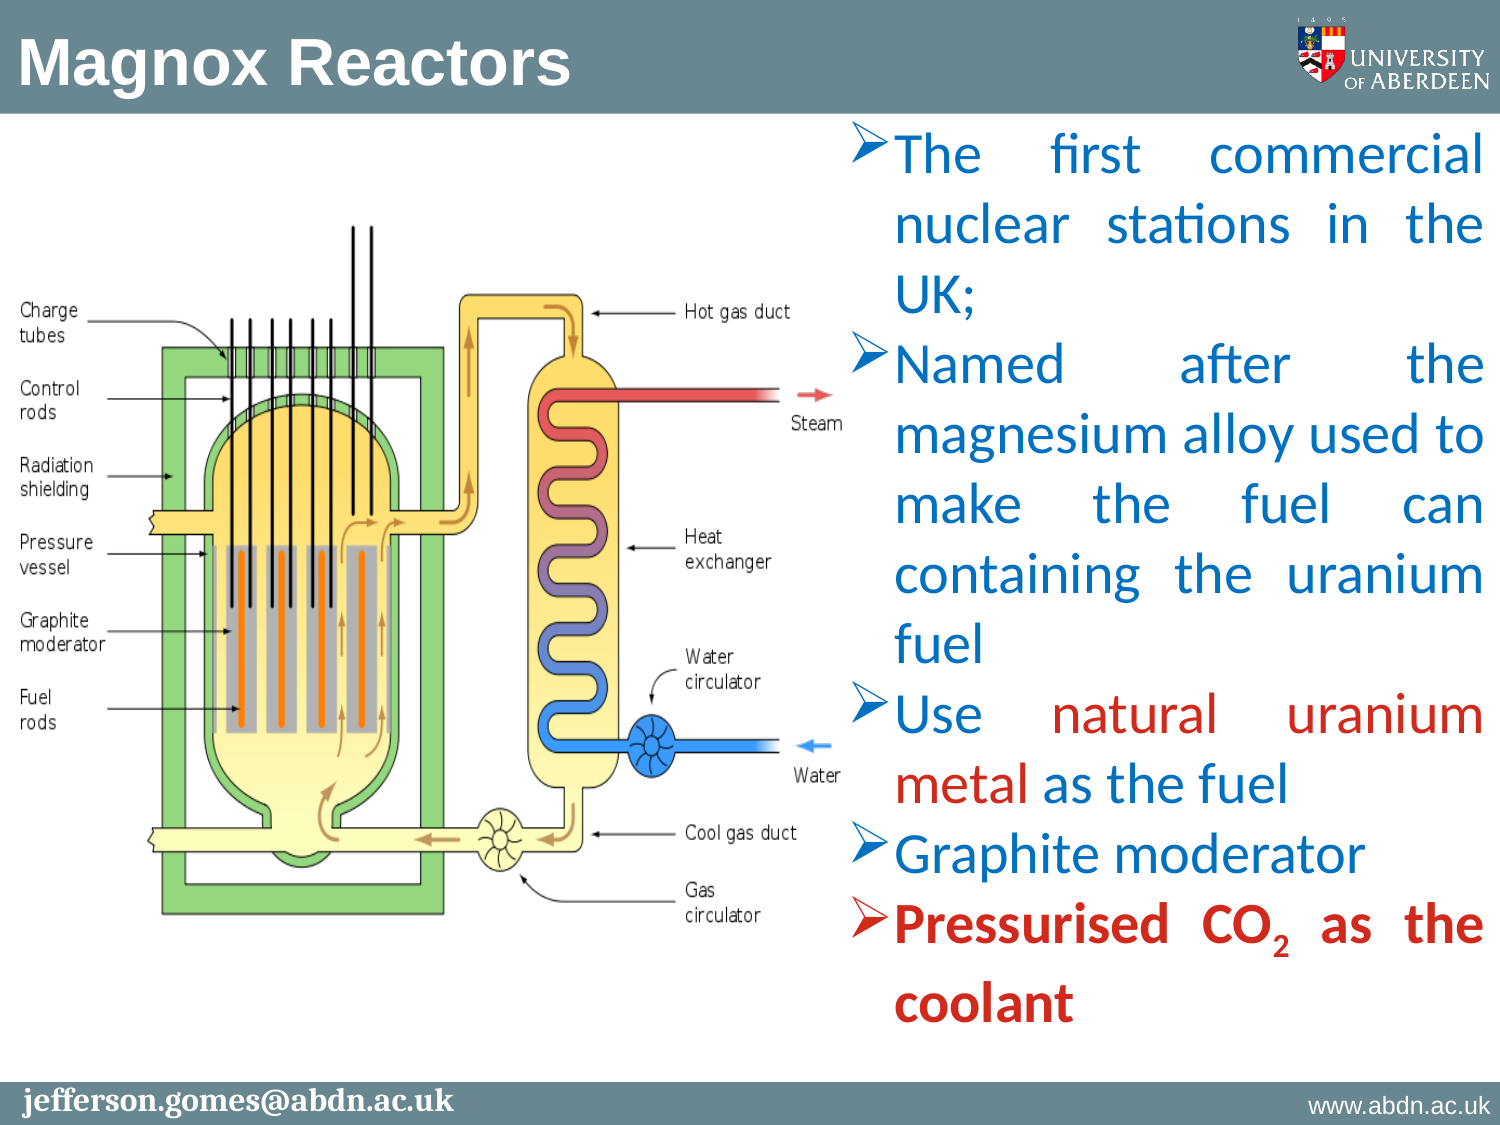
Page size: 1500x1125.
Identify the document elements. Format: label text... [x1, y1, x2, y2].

picture [1287, 7, 1495, 103]
text_box jefferson.gomes@abdn.ac.uk [0, 1074, 479, 1125]
text_box The first commercial nuclear stations in the UK; Named after the magnesium alloy used to make the fuel can containing the uranium fuel Use natural uranium metal as the fuel Graphite moderator Pressurised CO2 as the coolant [832, 107, 1500, 1042]
picture [0, 199, 859, 950]
text_box Magnox Reactors [2, 11, 588, 107]
